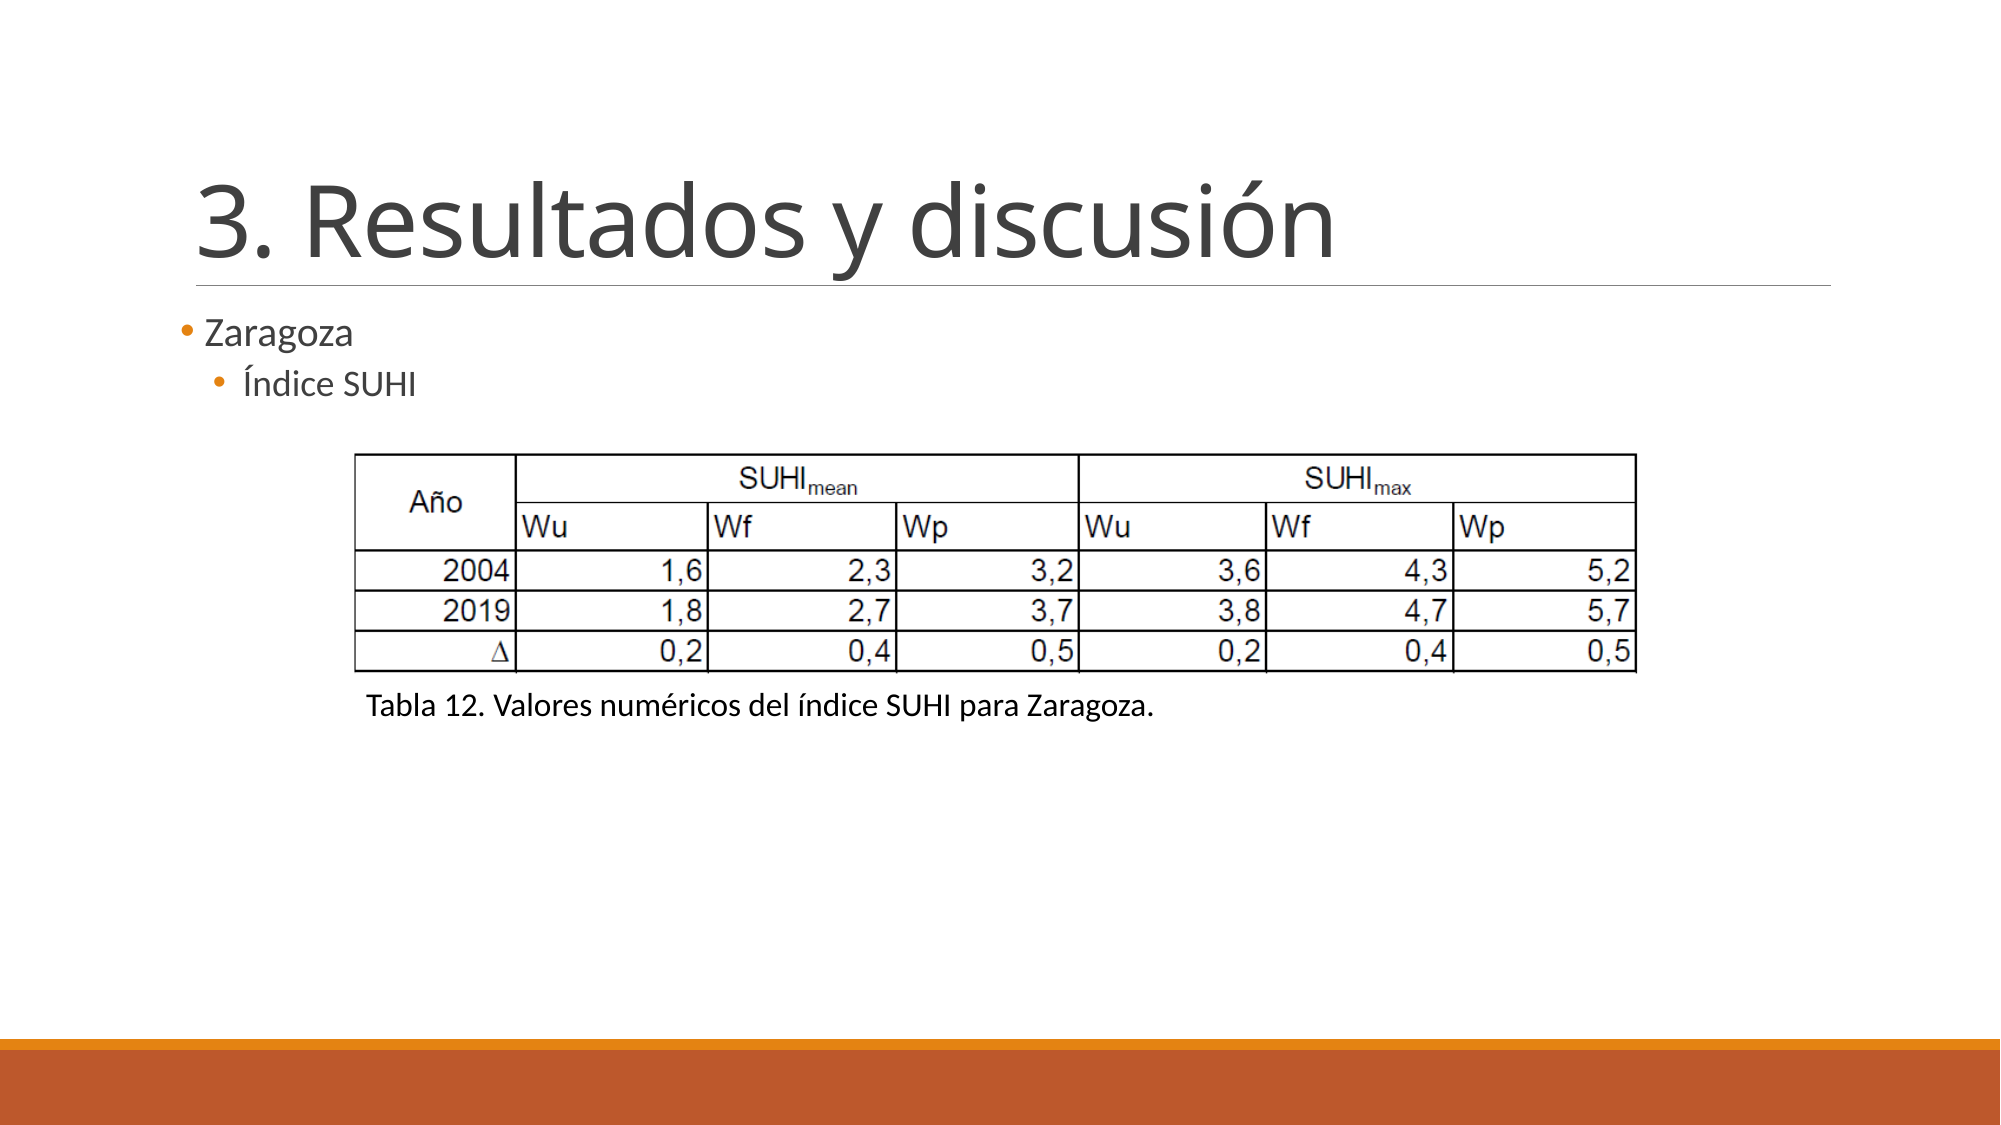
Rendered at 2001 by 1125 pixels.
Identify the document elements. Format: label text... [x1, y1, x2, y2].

list Zaragoza Índice SUHI [180, 302, 1830, 963]
picture [350, 449, 1644, 677]
title 3. Resultados y discusión [180, 47, 1830, 285]
text_box Tabla 12. Valores numéricos del índice SUHI para Zaragoza. [351, 682, 1649, 731]
